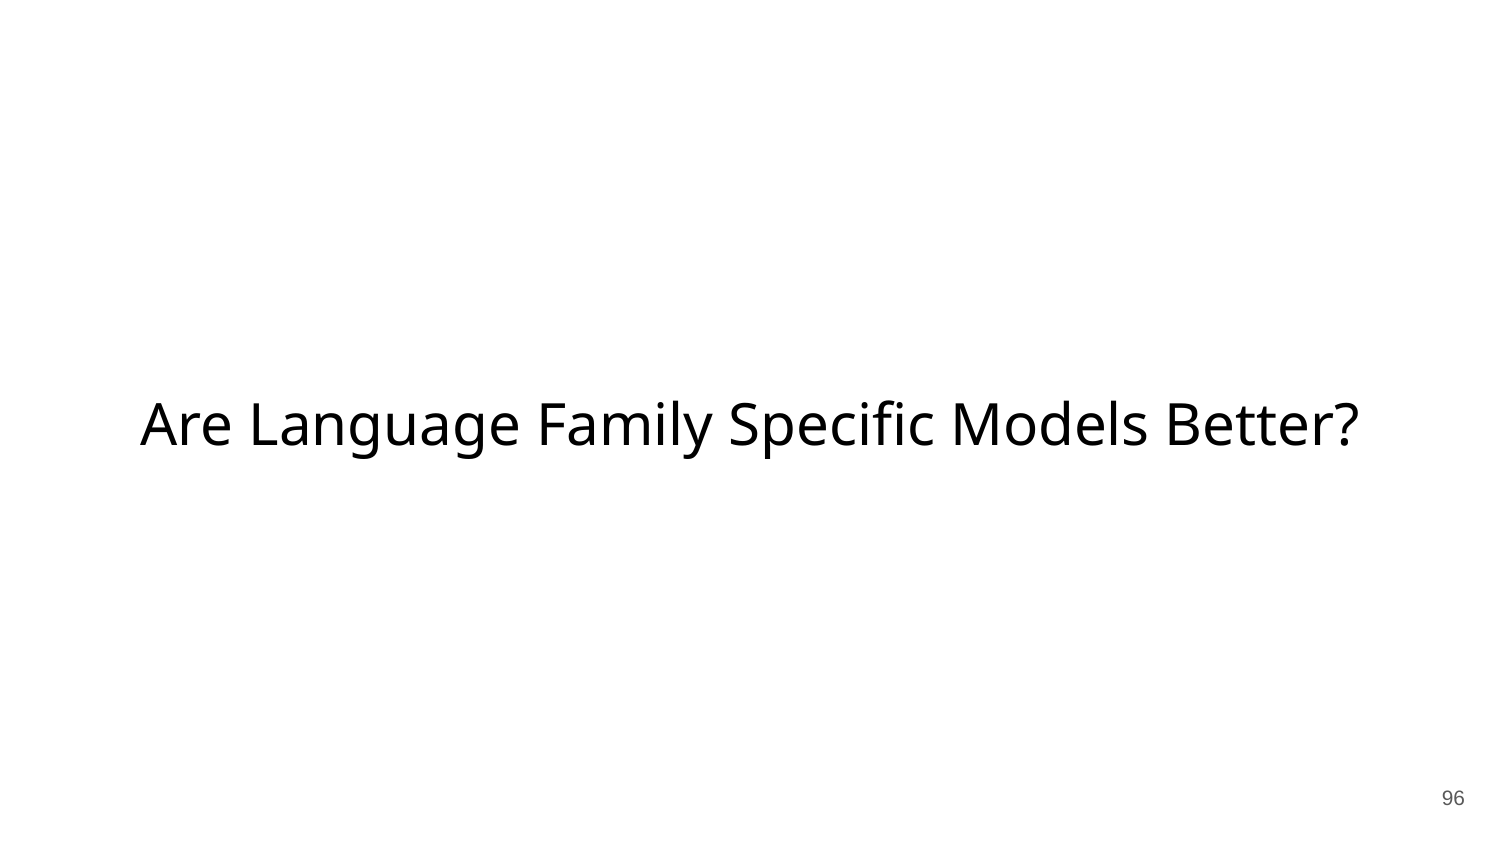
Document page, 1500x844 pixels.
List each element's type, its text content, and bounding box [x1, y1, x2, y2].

title Are Language Family Specific Models Better? [51, 352, 1449, 491]
slide_number ‹#› [1389, 764, 1480, 830]
